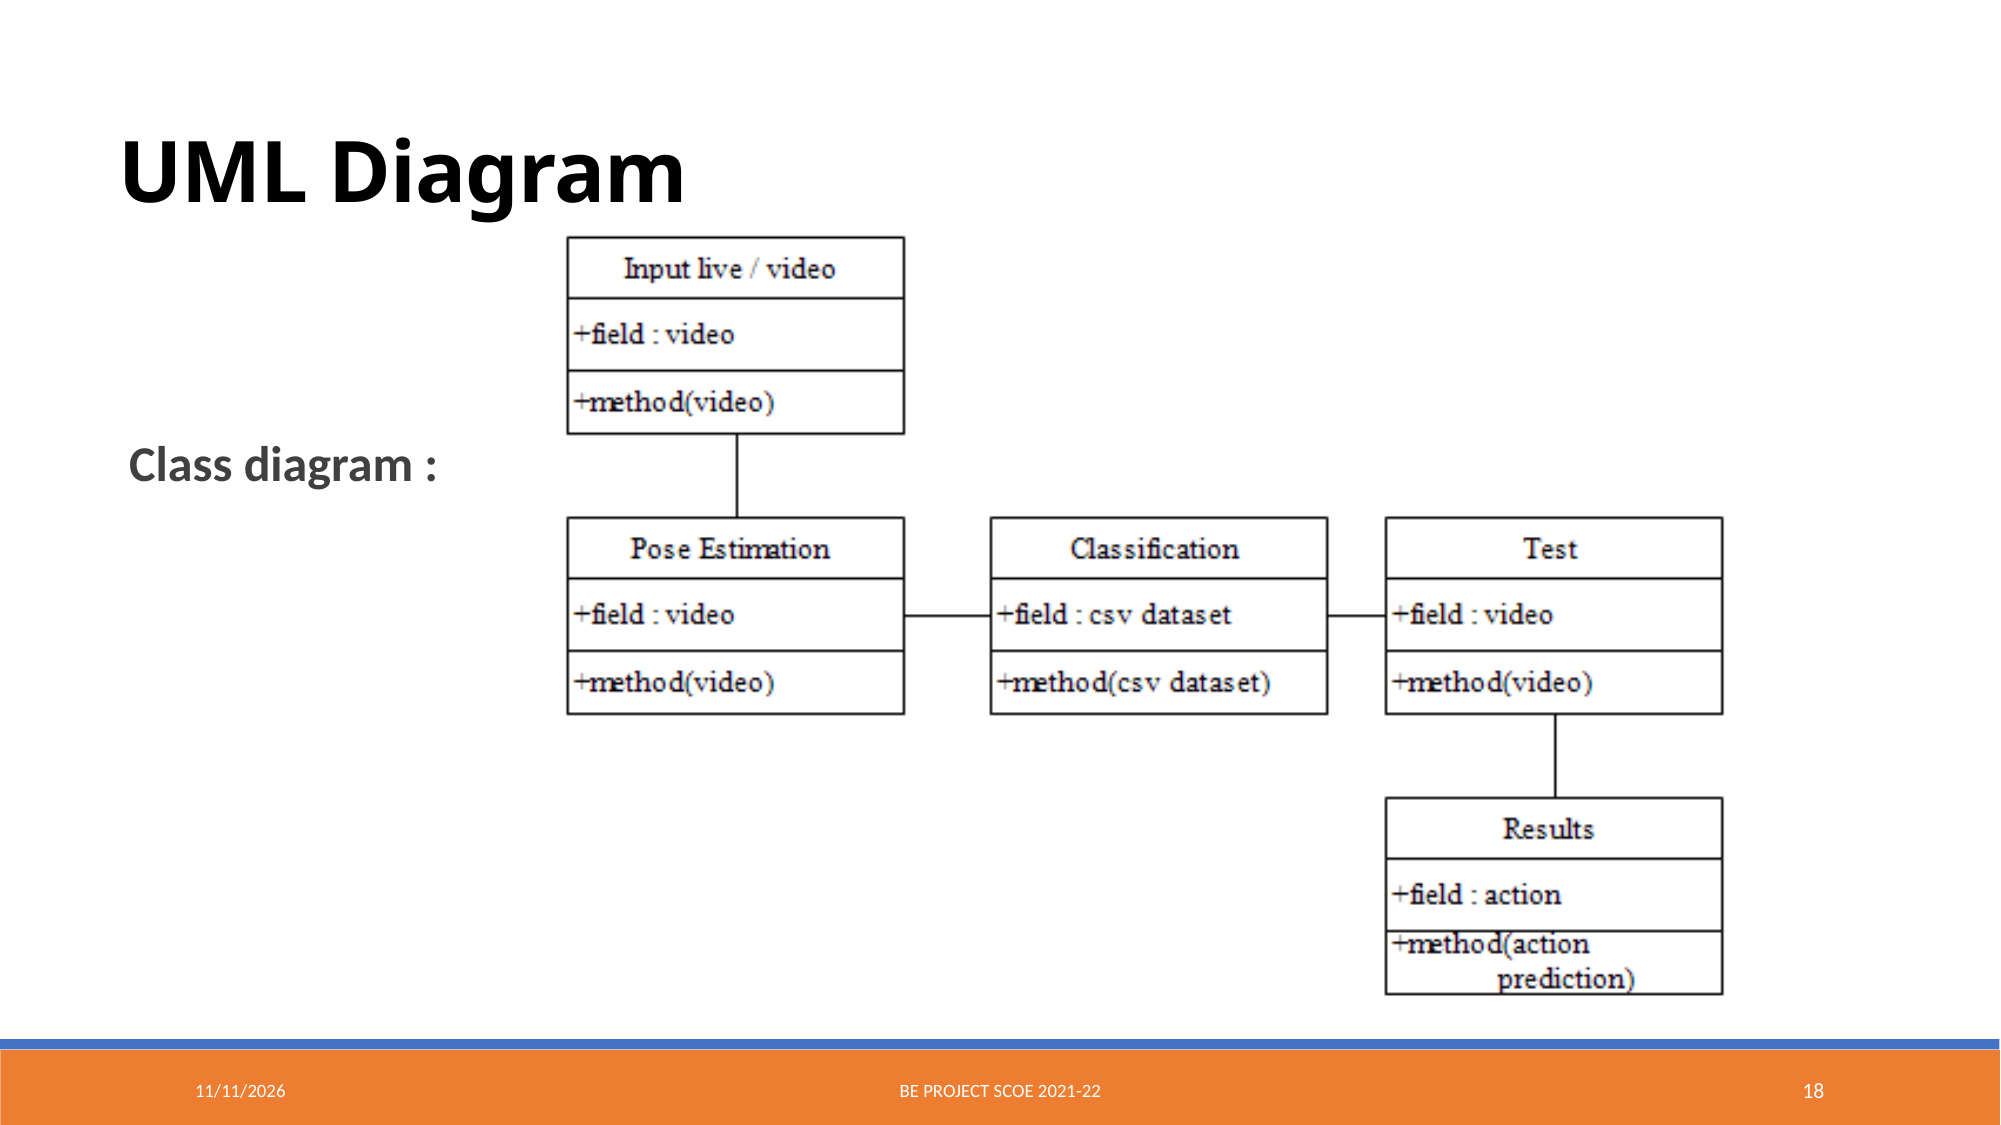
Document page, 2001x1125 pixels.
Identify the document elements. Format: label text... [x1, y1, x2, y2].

list Class diagram : [114, 430, 528, 573]
picture [538, 202, 1751, 1025]
footer BE Project SCOE 2021-22 [604, 1059, 1396, 1120]
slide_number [180, 1059, 586, 1120]
slide_number 18 [1624, 1059, 1840, 1120]
title UML Diagram [60, 101, 705, 228]
